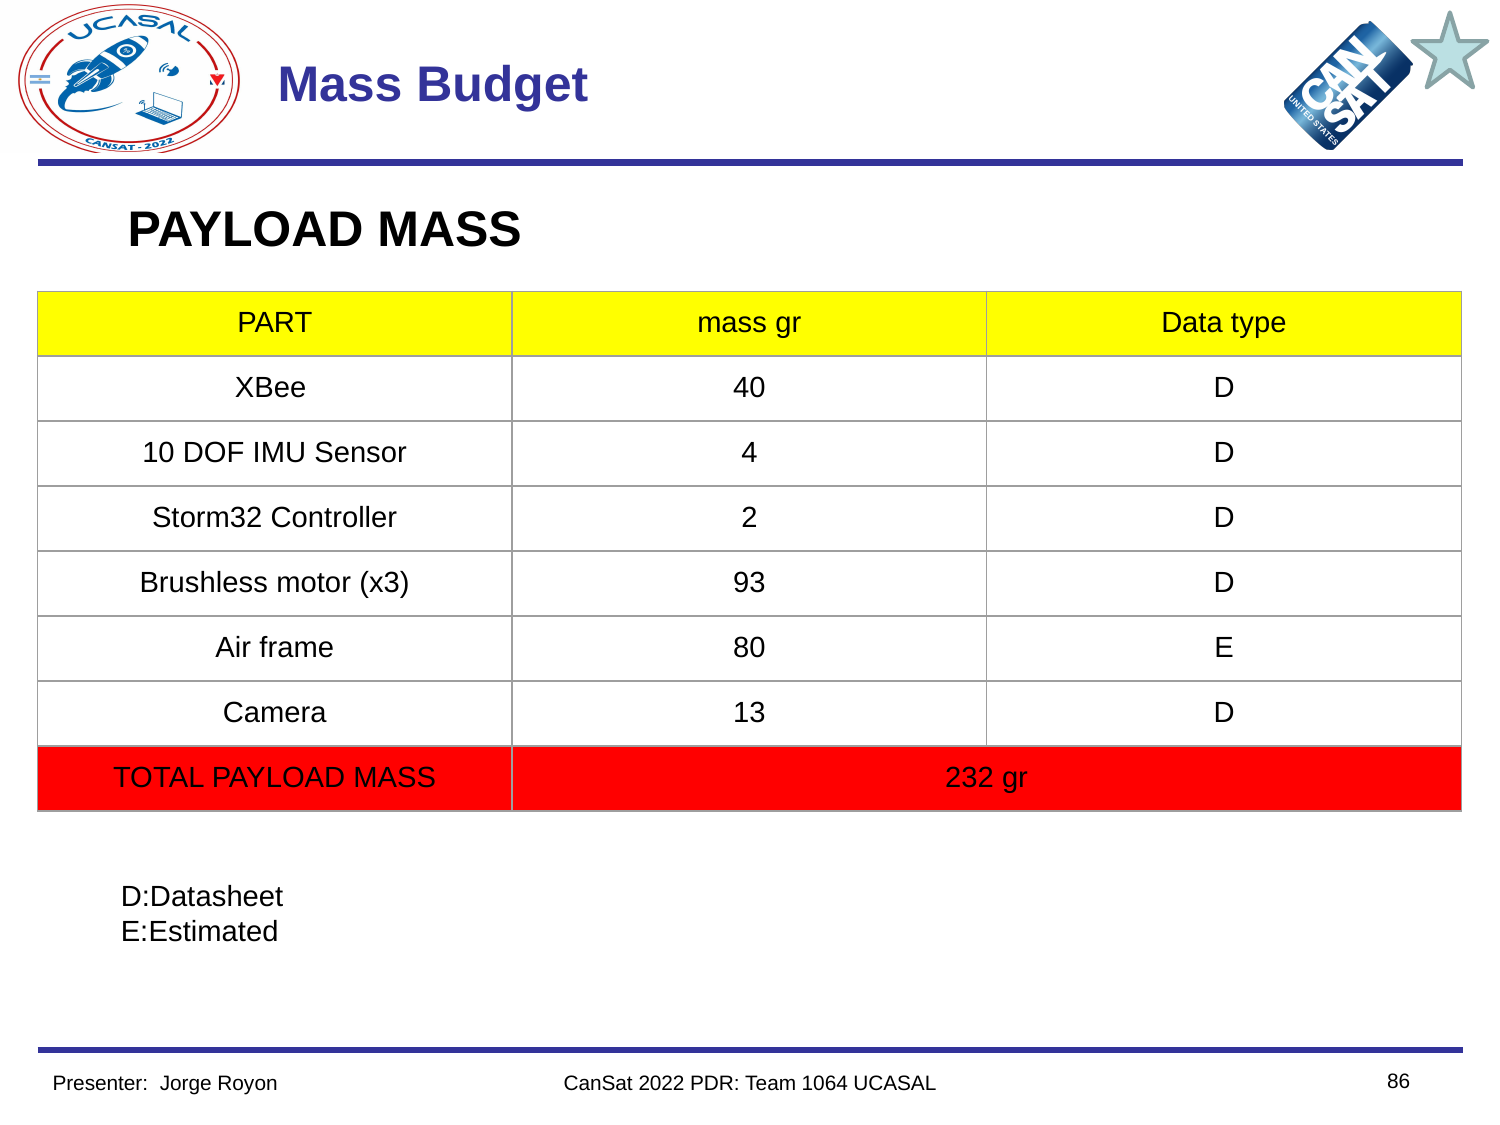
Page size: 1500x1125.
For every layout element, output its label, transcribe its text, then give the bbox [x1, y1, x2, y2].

table_cell D [987, 357, 1461, 420]
table_header Data type [987, 292, 1461, 355]
table_cell 10 DOF IMU Sensor [38, 422, 511, 485]
title Mass Budget [263, 12, 1238, 150]
table_cell Camera [38, 682, 511, 745]
table_cell XBee [38, 357, 511, 420]
table_cell TOTAL PAYLOAD MASS [38, 747, 511, 810]
table_header PART [38, 292, 511, 355]
table_cell Air frame [38, 617, 511, 680]
slide_number ‹#› [1312, 1059, 1425, 1100]
table_header mass gr [513, 292, 986, 355]
table_cell D [987, 682, 1461, 745]
table_cell D [987, 487, 1461, 550]
table_cell Storm32 Controller [38, 487, 511, 550]
table_cell 40 [513, 357, 986, 420]
table_cell 93 [513, 552, 986, 615]
picture [1284, 21, 1413, 150]
table_cell D [987, 552, 1461, 615]
text_box PAYLOAD MASS [37, 189, 1071, 291]
table_cell 80 [513, 617, 986, 680]
picture [0, 0, 260, 153]
text_box [1412, 12, 1488, 88]
table_cell Brushless motor (x3) [38, 552, 511, 615]
table_cell 2 [513, 487, 986, 550]
table_cell D [987, 422, 1461, 485]
text_box Presenter: Jorge Royon [37, 1062, 413, 1103]
table_cell 13 [513, 682, 986, 745]
table_cell 4 [513, 422, 986, 485]
footer CanSat 2022 PDR: Team 1064 UCASAL [450, 1062, 1050, 1103]
table_cell E [987, 617, 1461, 680]
table_cell 232 gr [513, 747, 1461, 810]
text_box D:Datasheet E:Estimated [105, 862, 1122, 963]
